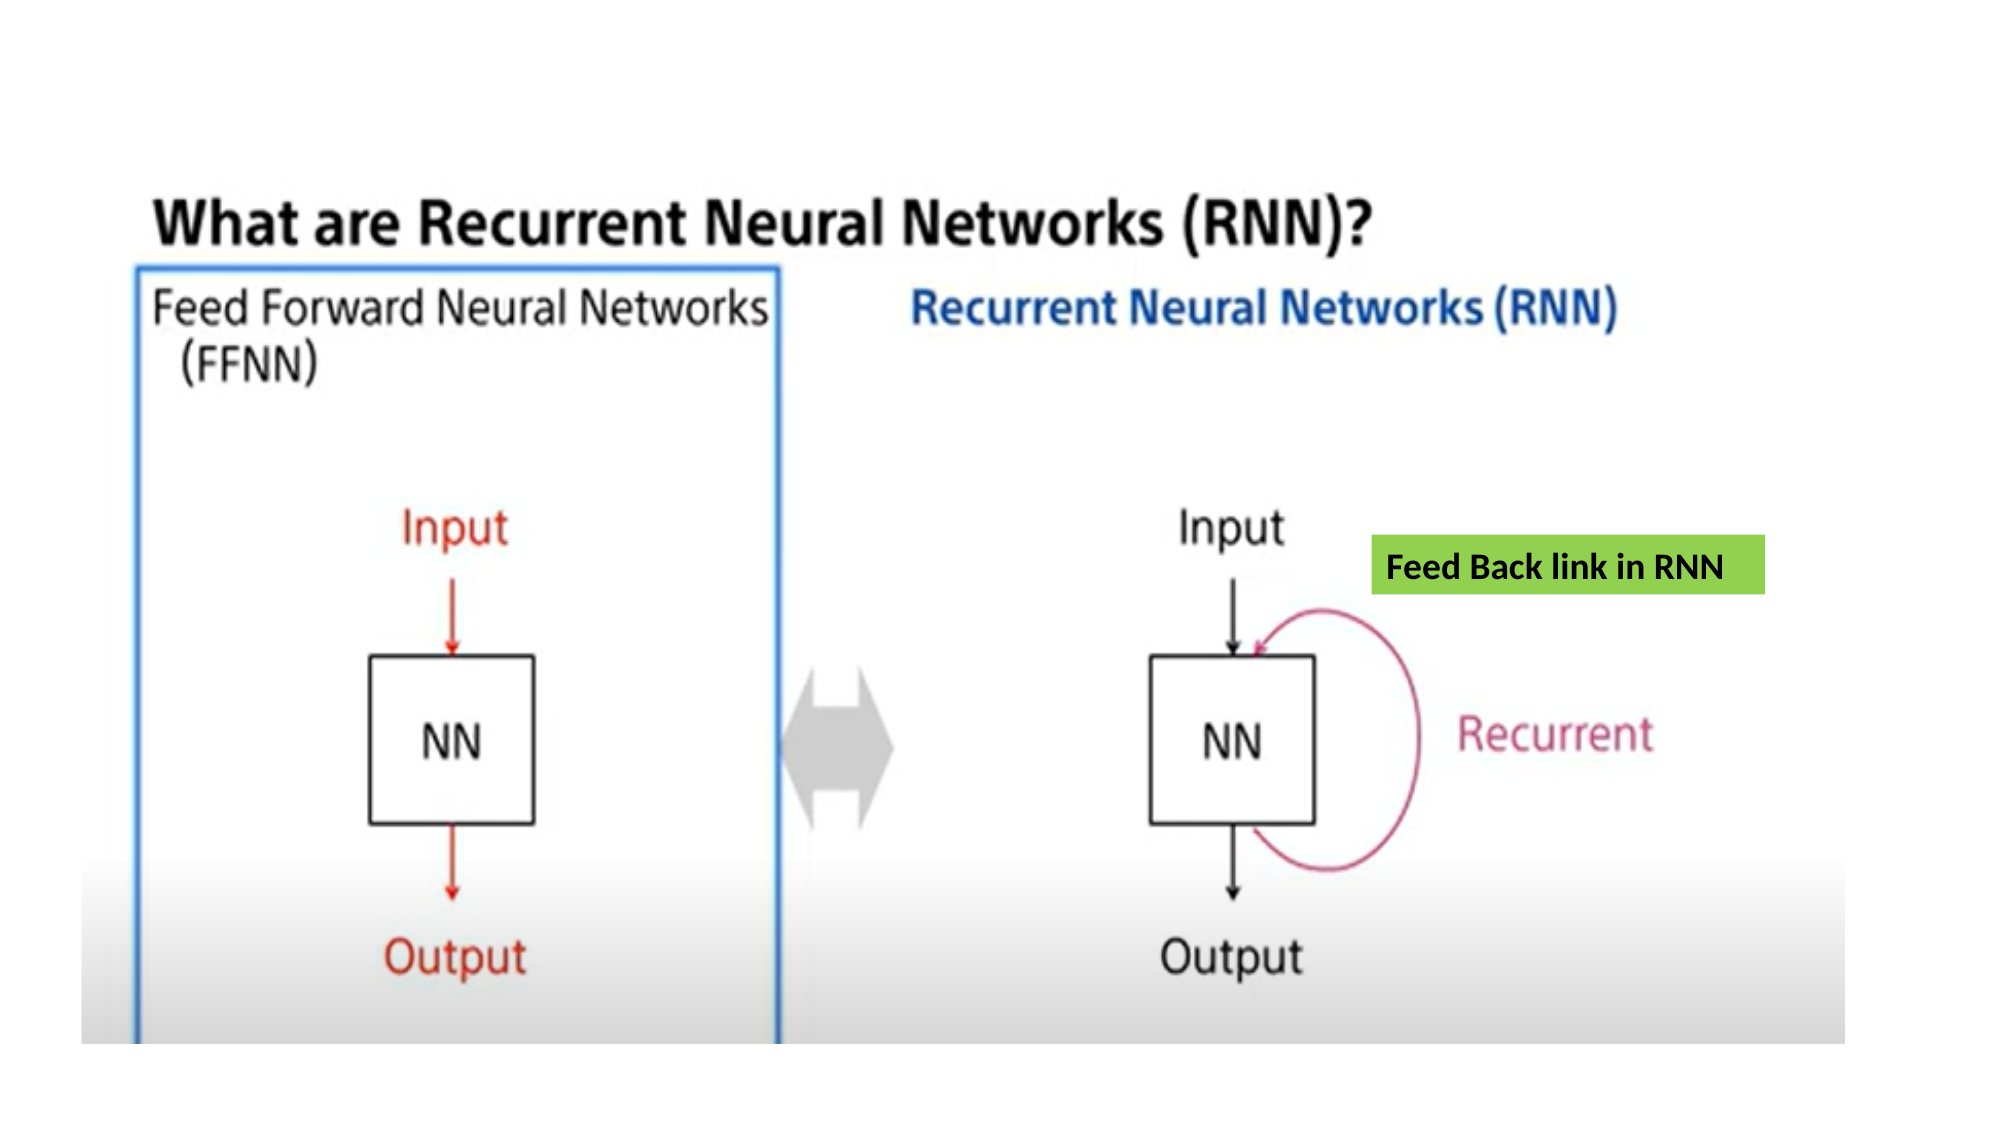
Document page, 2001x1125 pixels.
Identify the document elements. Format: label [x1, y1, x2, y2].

list [45, 86, 1845, 1044]
